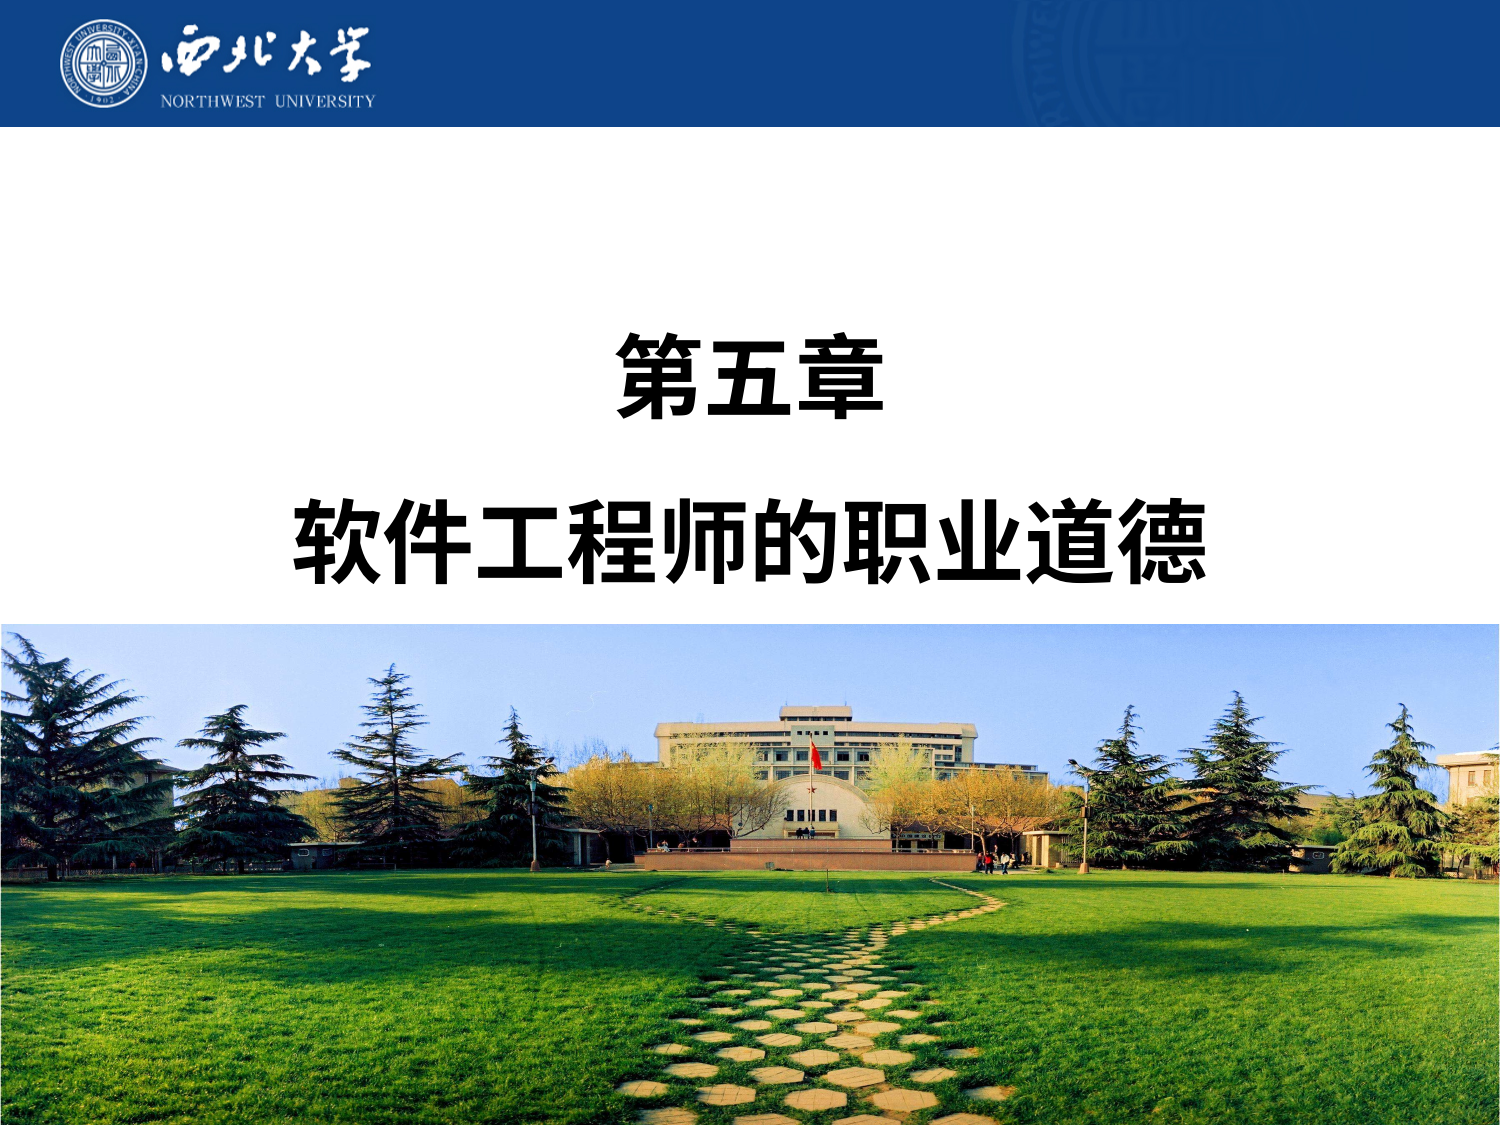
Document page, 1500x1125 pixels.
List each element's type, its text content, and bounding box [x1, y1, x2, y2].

title 第五章 软件工程师的职业道德 [112, 287, 1388, 603]
picture [0, 624, 1500, 1125]
picture [0, 0, 1500, 127]
